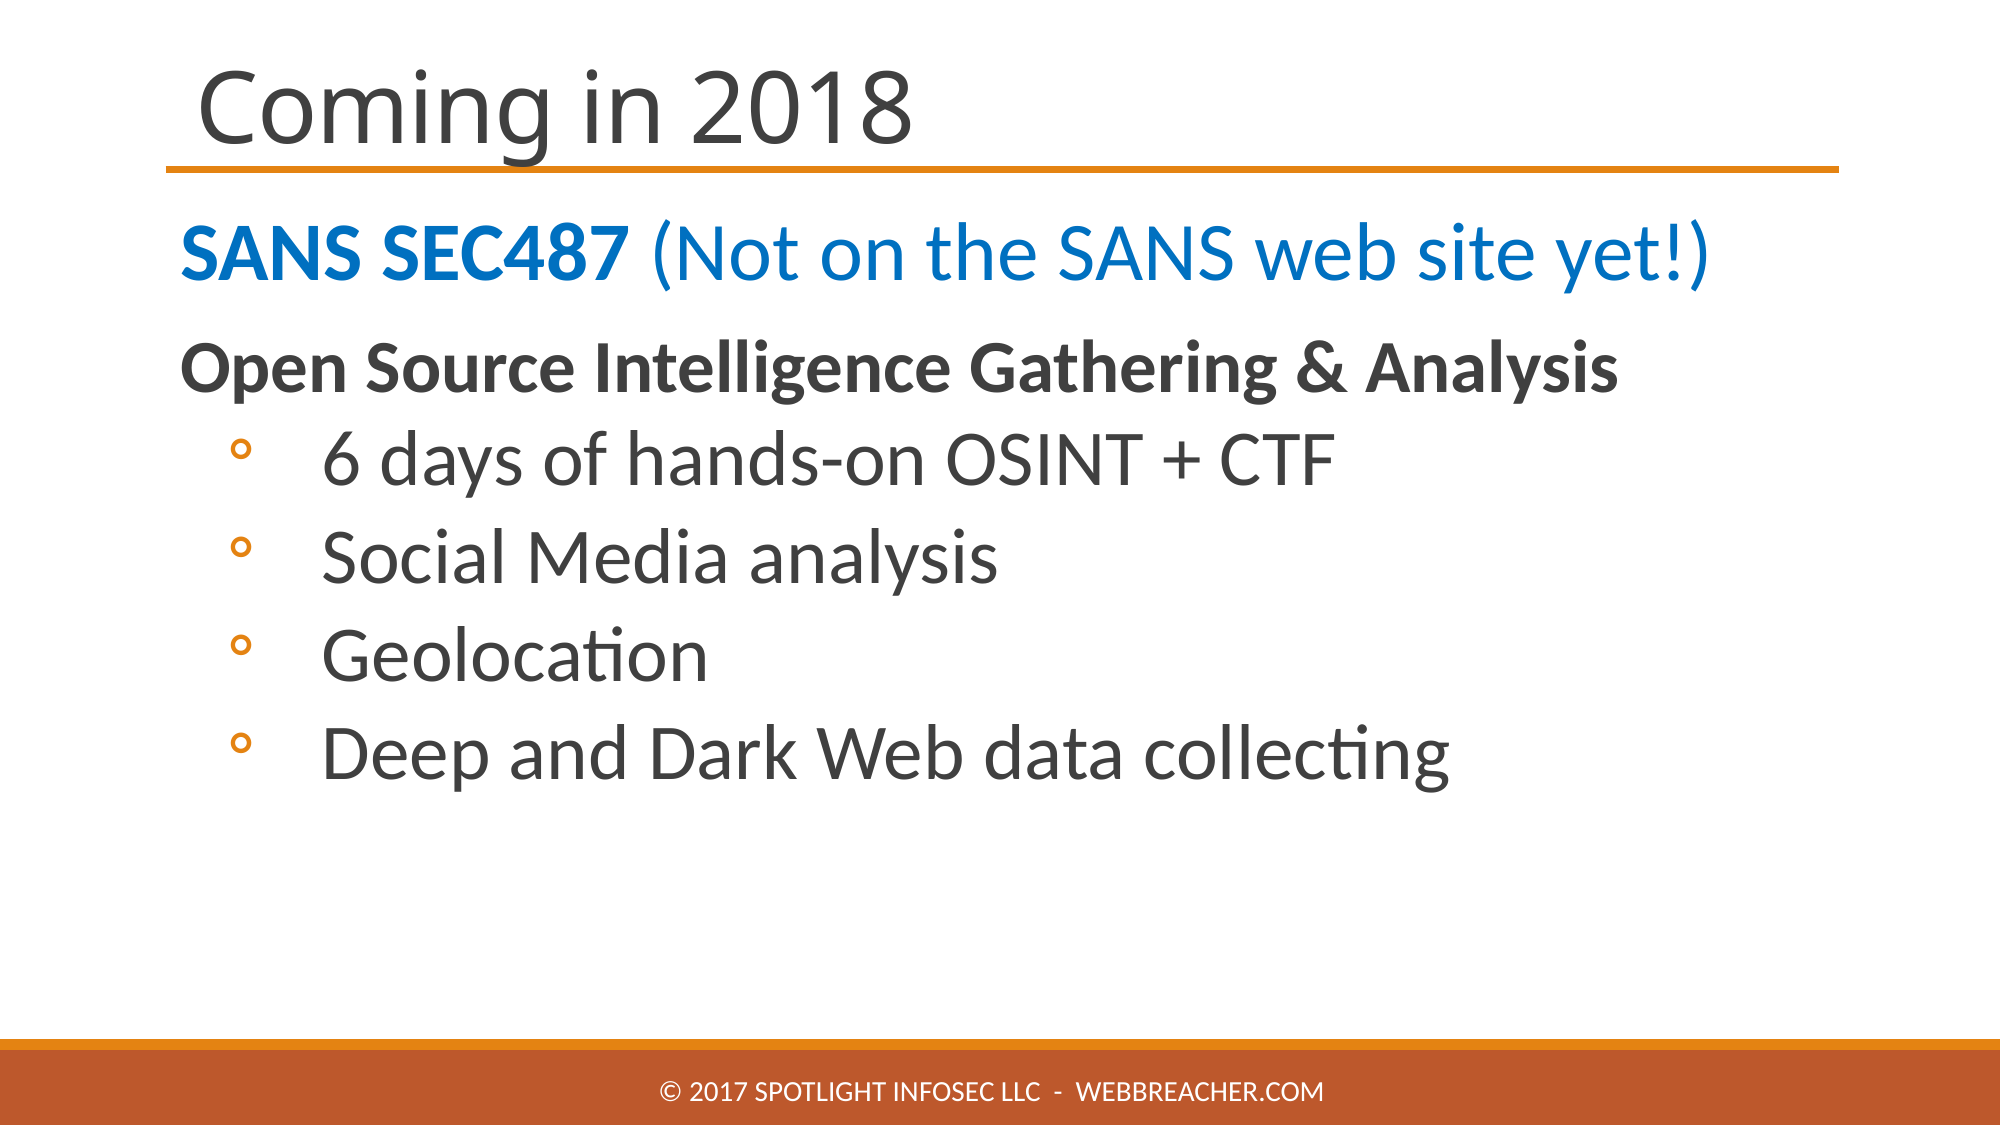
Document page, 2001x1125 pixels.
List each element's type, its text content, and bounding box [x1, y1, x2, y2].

title Coming in 2018 [180, 47, 1830, 172]
list SANS SEC487 (Not on the SANS web site yet!) Open Source Intelligence Gathering & Analysis 6 days of hands-on OSINT + CTF Social Media analysis Geolocation Deep and Dark Web data collecting [180, 200, 1809, 1010]
footer © 2017 Spotlight Infosec LLC - WebBreacher.com [441, 1059, 1543, 1120]
